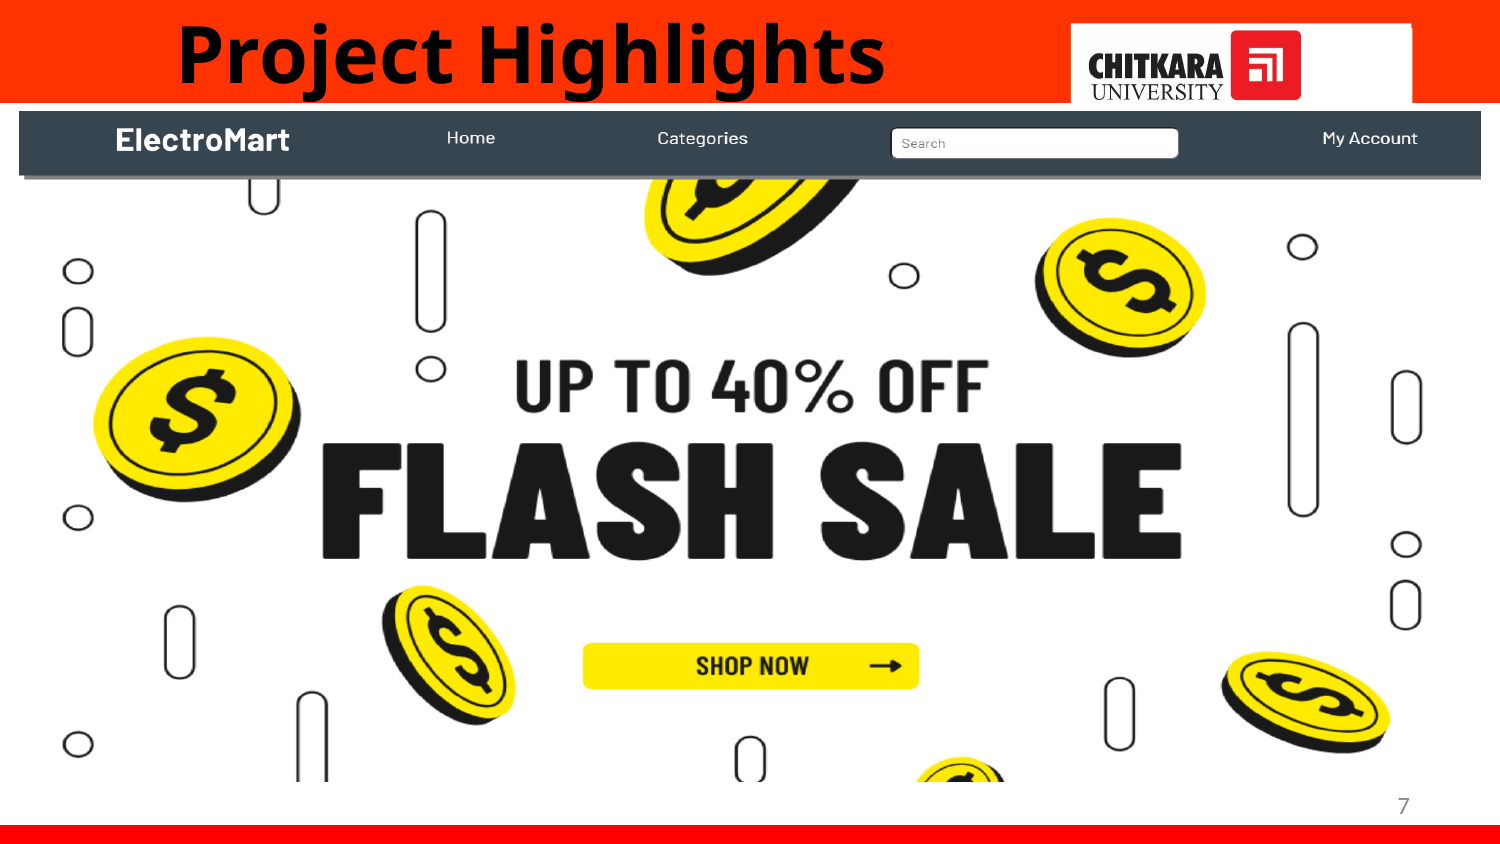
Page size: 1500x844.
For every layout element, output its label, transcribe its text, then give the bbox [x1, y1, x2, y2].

title Project Highlights [0, 0, 1063, 104]
picture [18, 111, 1482, 783]
picture [1074, 28, 1312, 103]
slide_number ‹#› [1074, 790, 1425, 827]
